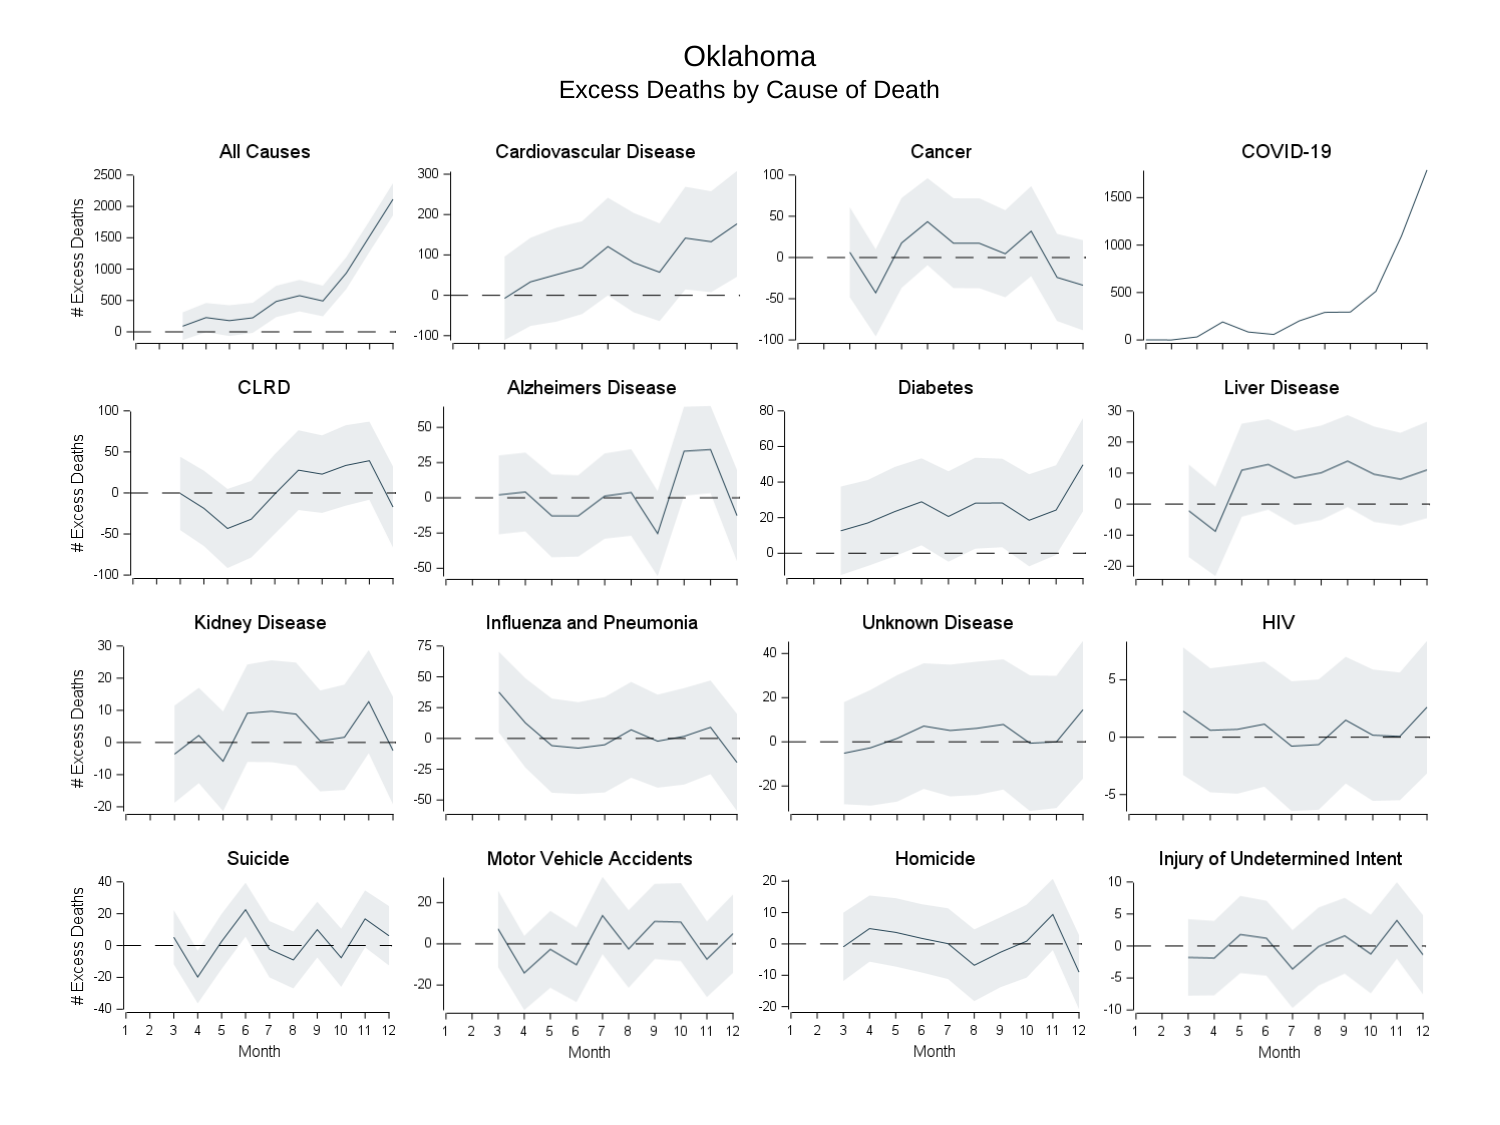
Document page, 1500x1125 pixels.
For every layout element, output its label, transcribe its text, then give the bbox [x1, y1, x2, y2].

title Excess Deaths by Cause of Death [37, 73, 1463, 104]
picture [753, 136, 1092, 362]
picture [408, 371, 747, 598]
picture [408, 607, 747, 833]
picture [1098, 607, 1437, 833]
picture [408, 842, 747, 1069]
picture [1098, 136, 1437, 363]
picture [63, 607, 402, 833]
picture [63, 842, 402, 1069]
picture [753, 842, 1092, 1069]
picture [753, 372, 1092, 598]
picture [1098, 371, 1437, 598]
picture [63, 136, 402, 362]
picture [63, 372, 402, 598]
title Oklahoma [37, 37, 1463, 73]
picture [408, 136, 747, 363]
picture [753, 607, 1092, 833]
picture [1098, 842, 1437, 1069]
